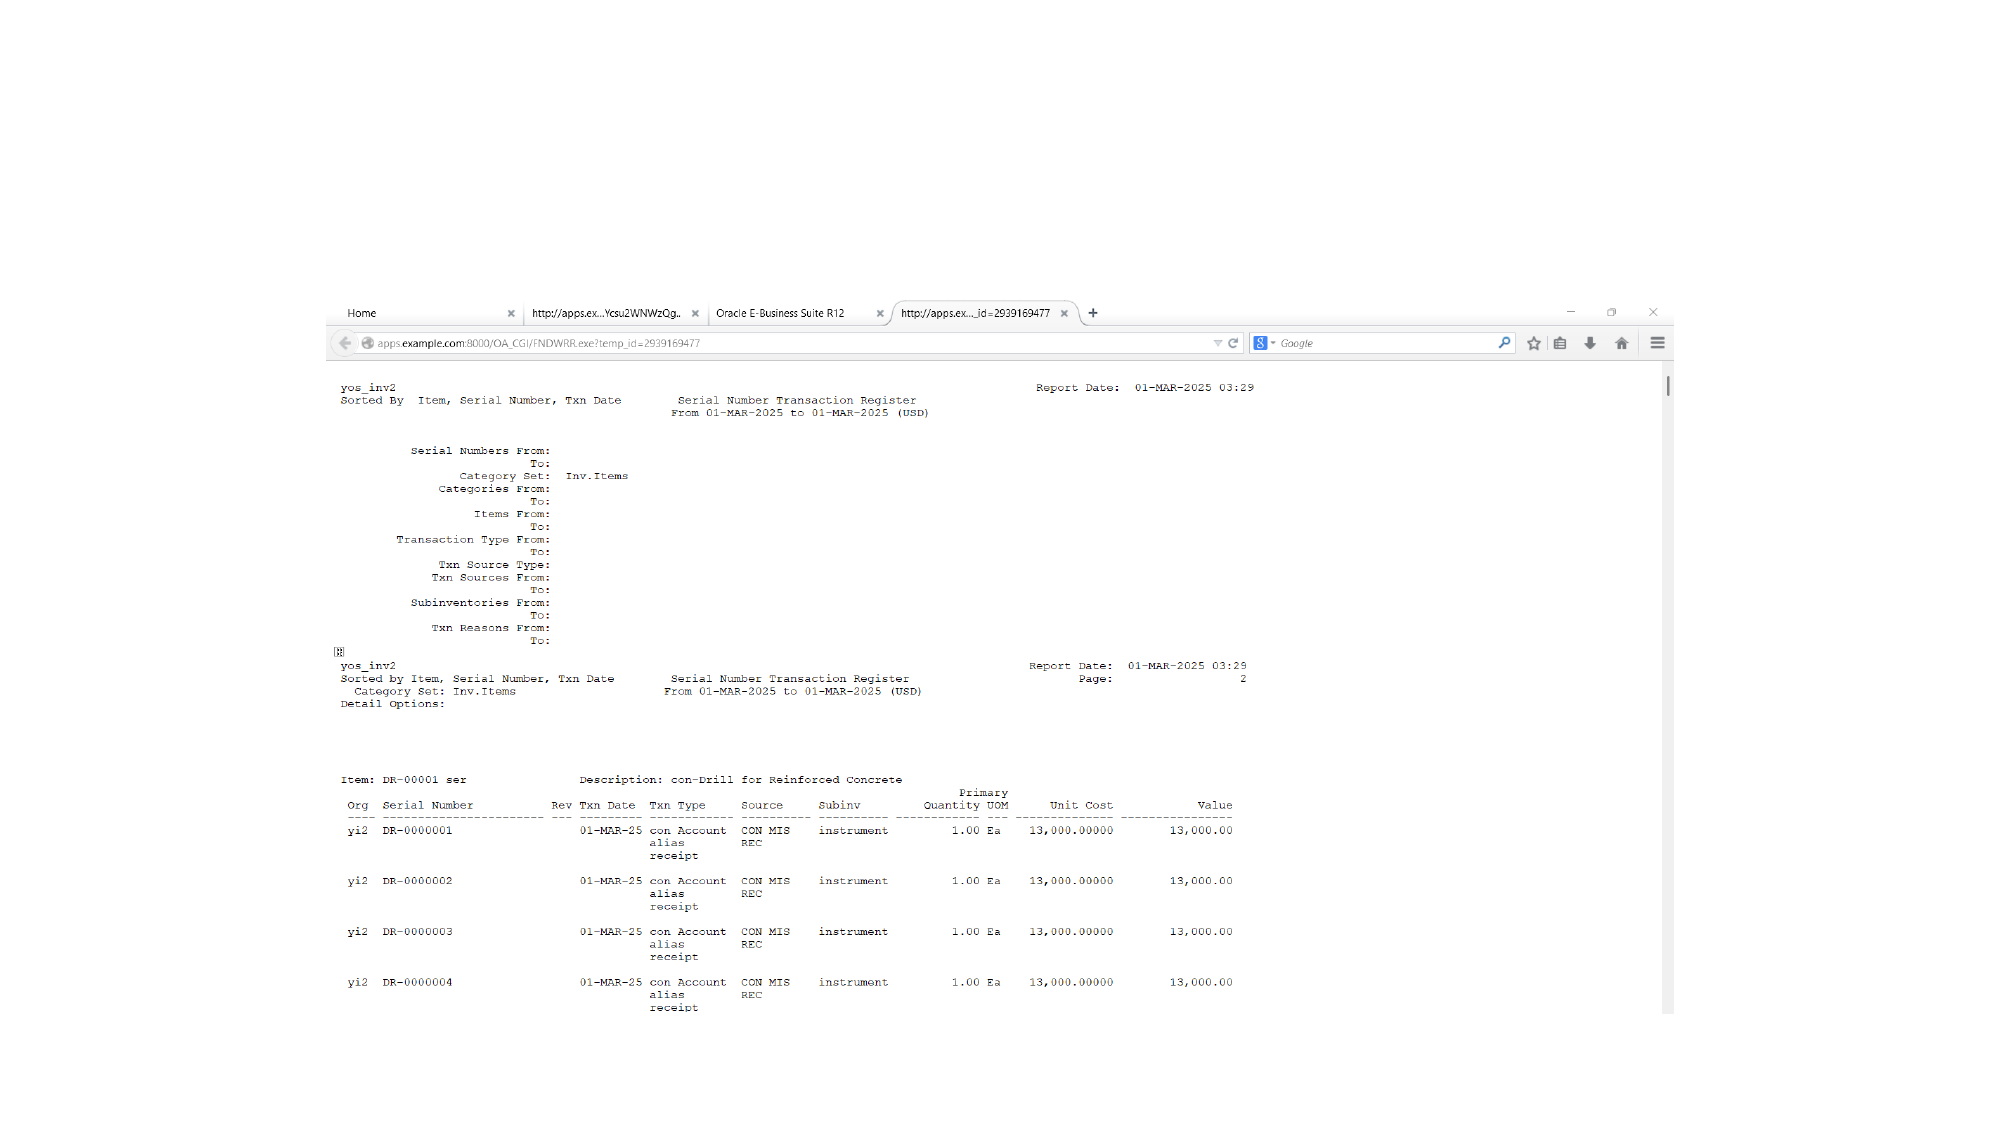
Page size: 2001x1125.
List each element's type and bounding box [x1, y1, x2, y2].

list [326, 299, 1674, 1014]
